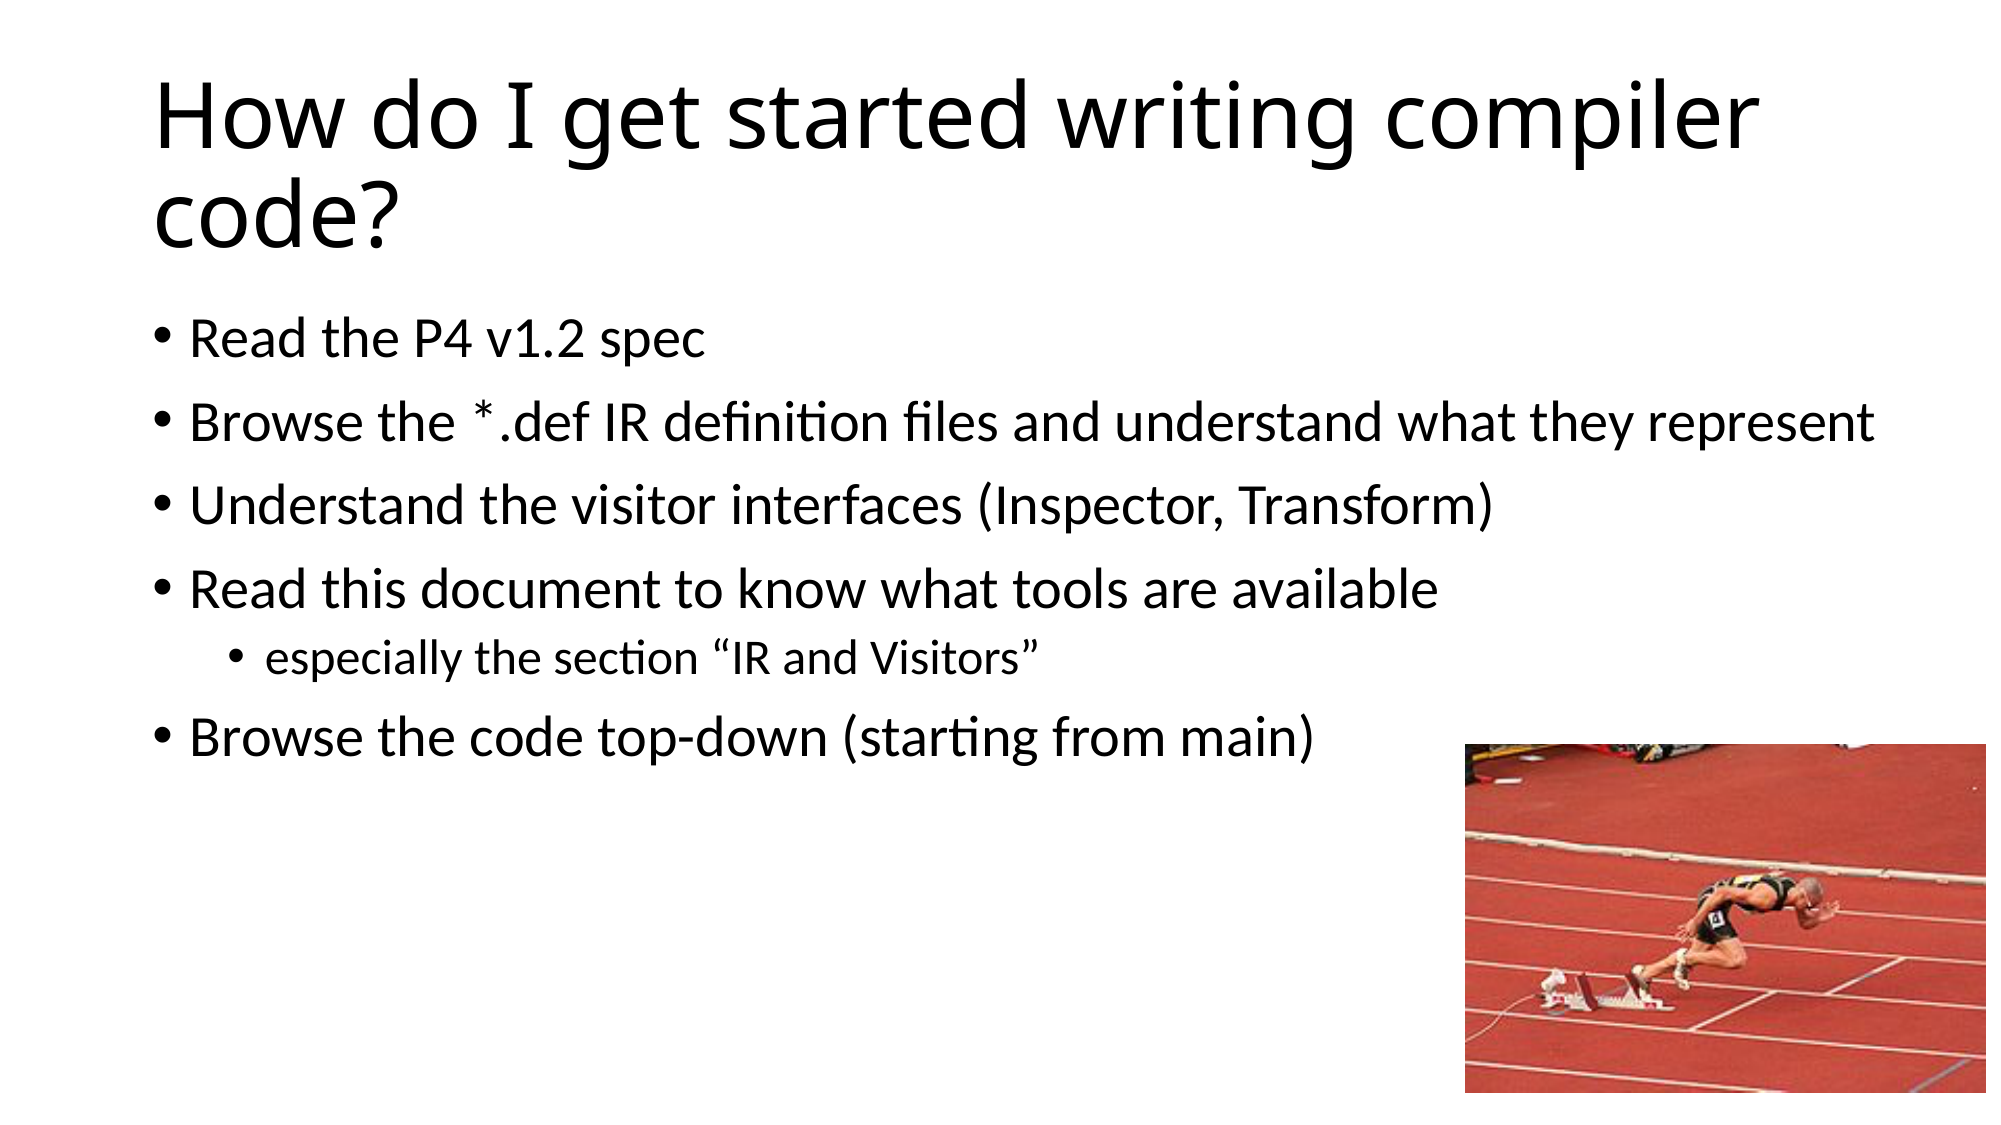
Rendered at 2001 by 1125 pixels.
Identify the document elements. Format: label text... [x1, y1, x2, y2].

list Read the P4 v1.2 spec Browse the *.def IR definition files and understand what they represent Understand the visitor interfaces (Inspector, Transform) Read this document to know what tools are available especially the section “IR and Visitors” Browse the code top-down (starting from main) [137, 299, 1971, 1014]
title How do I get started writing compiler code? [137, 59, 1863, 278]
picture [1465, 744, 1986, 1093]
